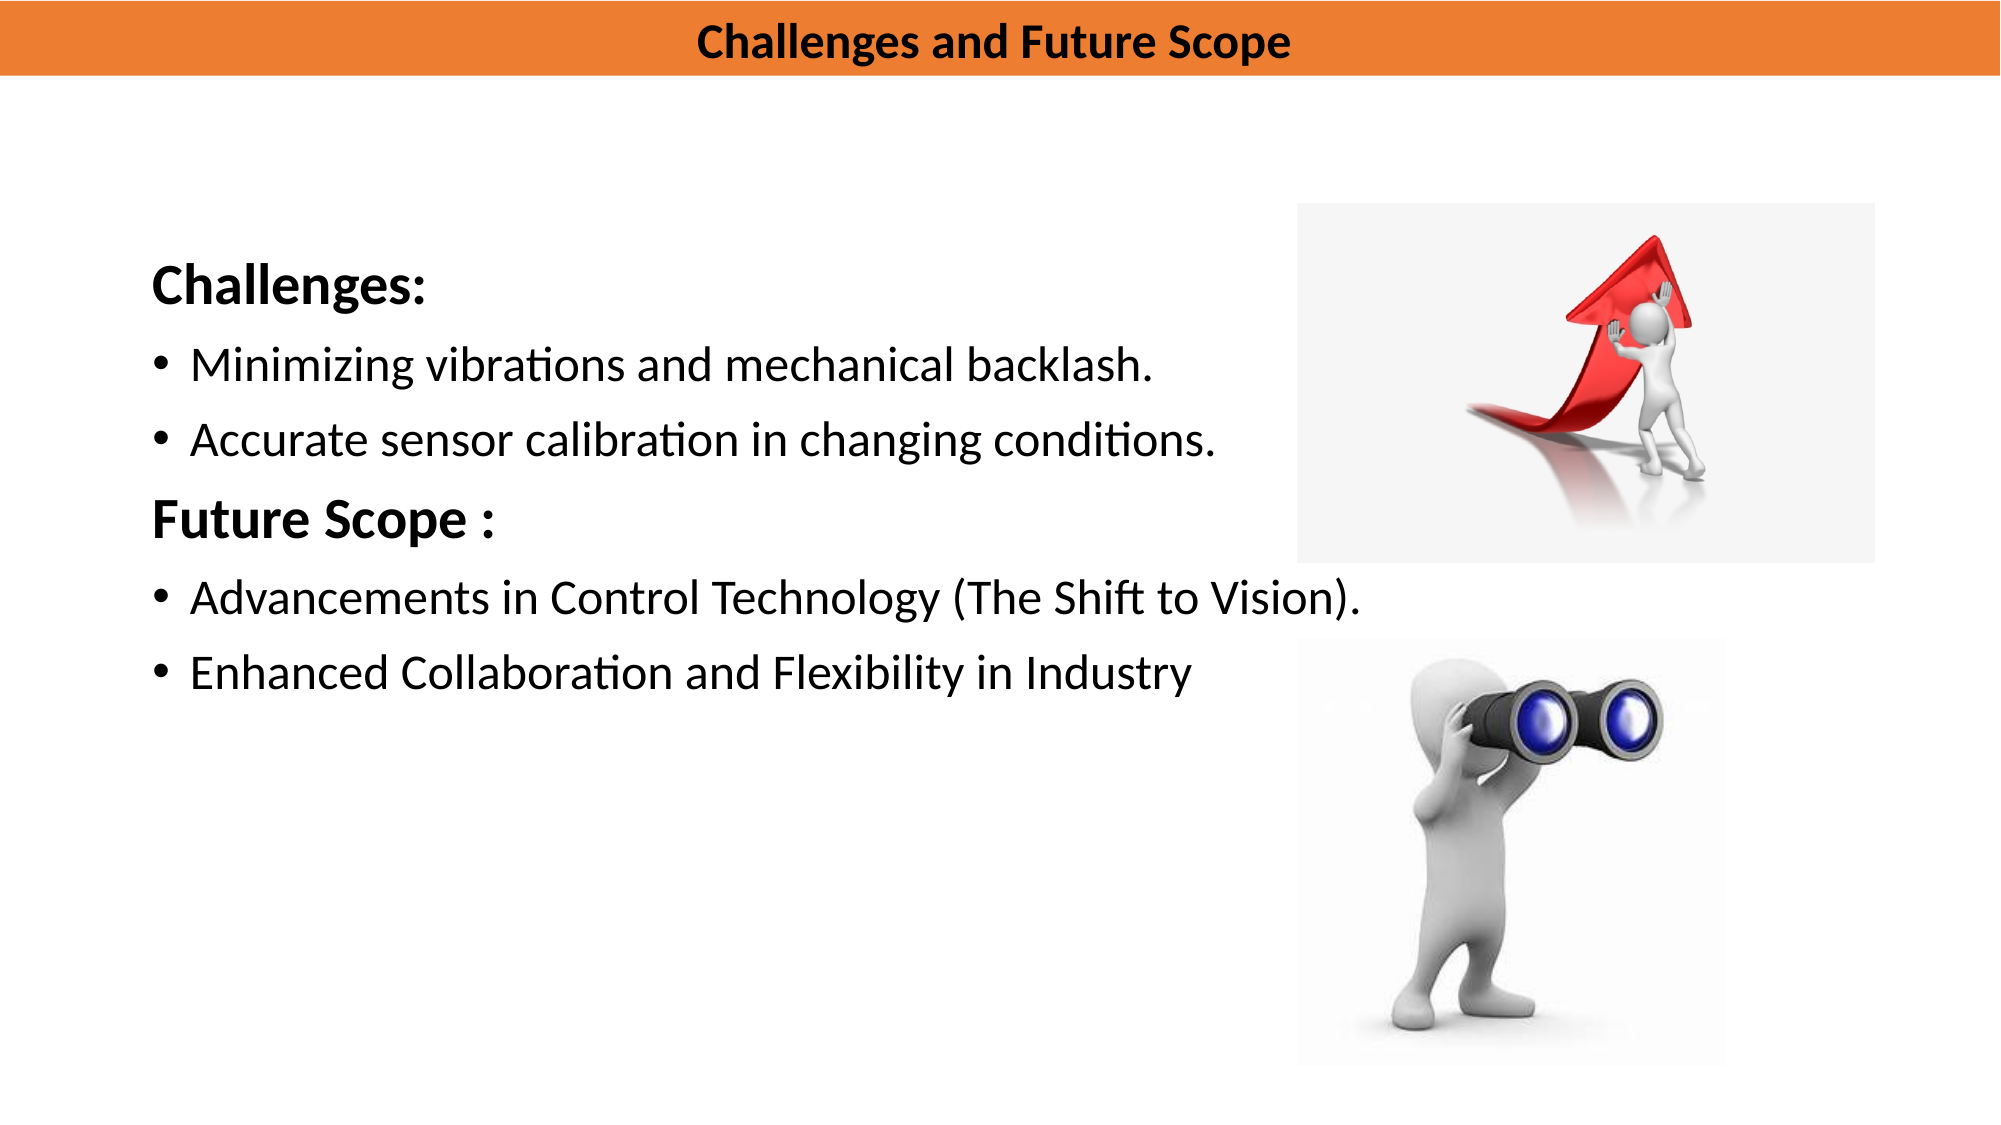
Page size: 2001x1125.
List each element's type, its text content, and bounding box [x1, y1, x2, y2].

list Challenges: Minimizing vibrations and mechanical backlash. Accurate sensor calibration in changing conditions. Future Scope : Advancements in Control Technology (The Shift to Vision). Enhanced Collaboration and Flexibility in Industry [137, 246, 1852, 1014]
text_box Challenges and Future Scope [0, 0, 2000, 76]
picture [1297, 638, 1725, 1066]
picture [1297, 203, 1875, 563]
